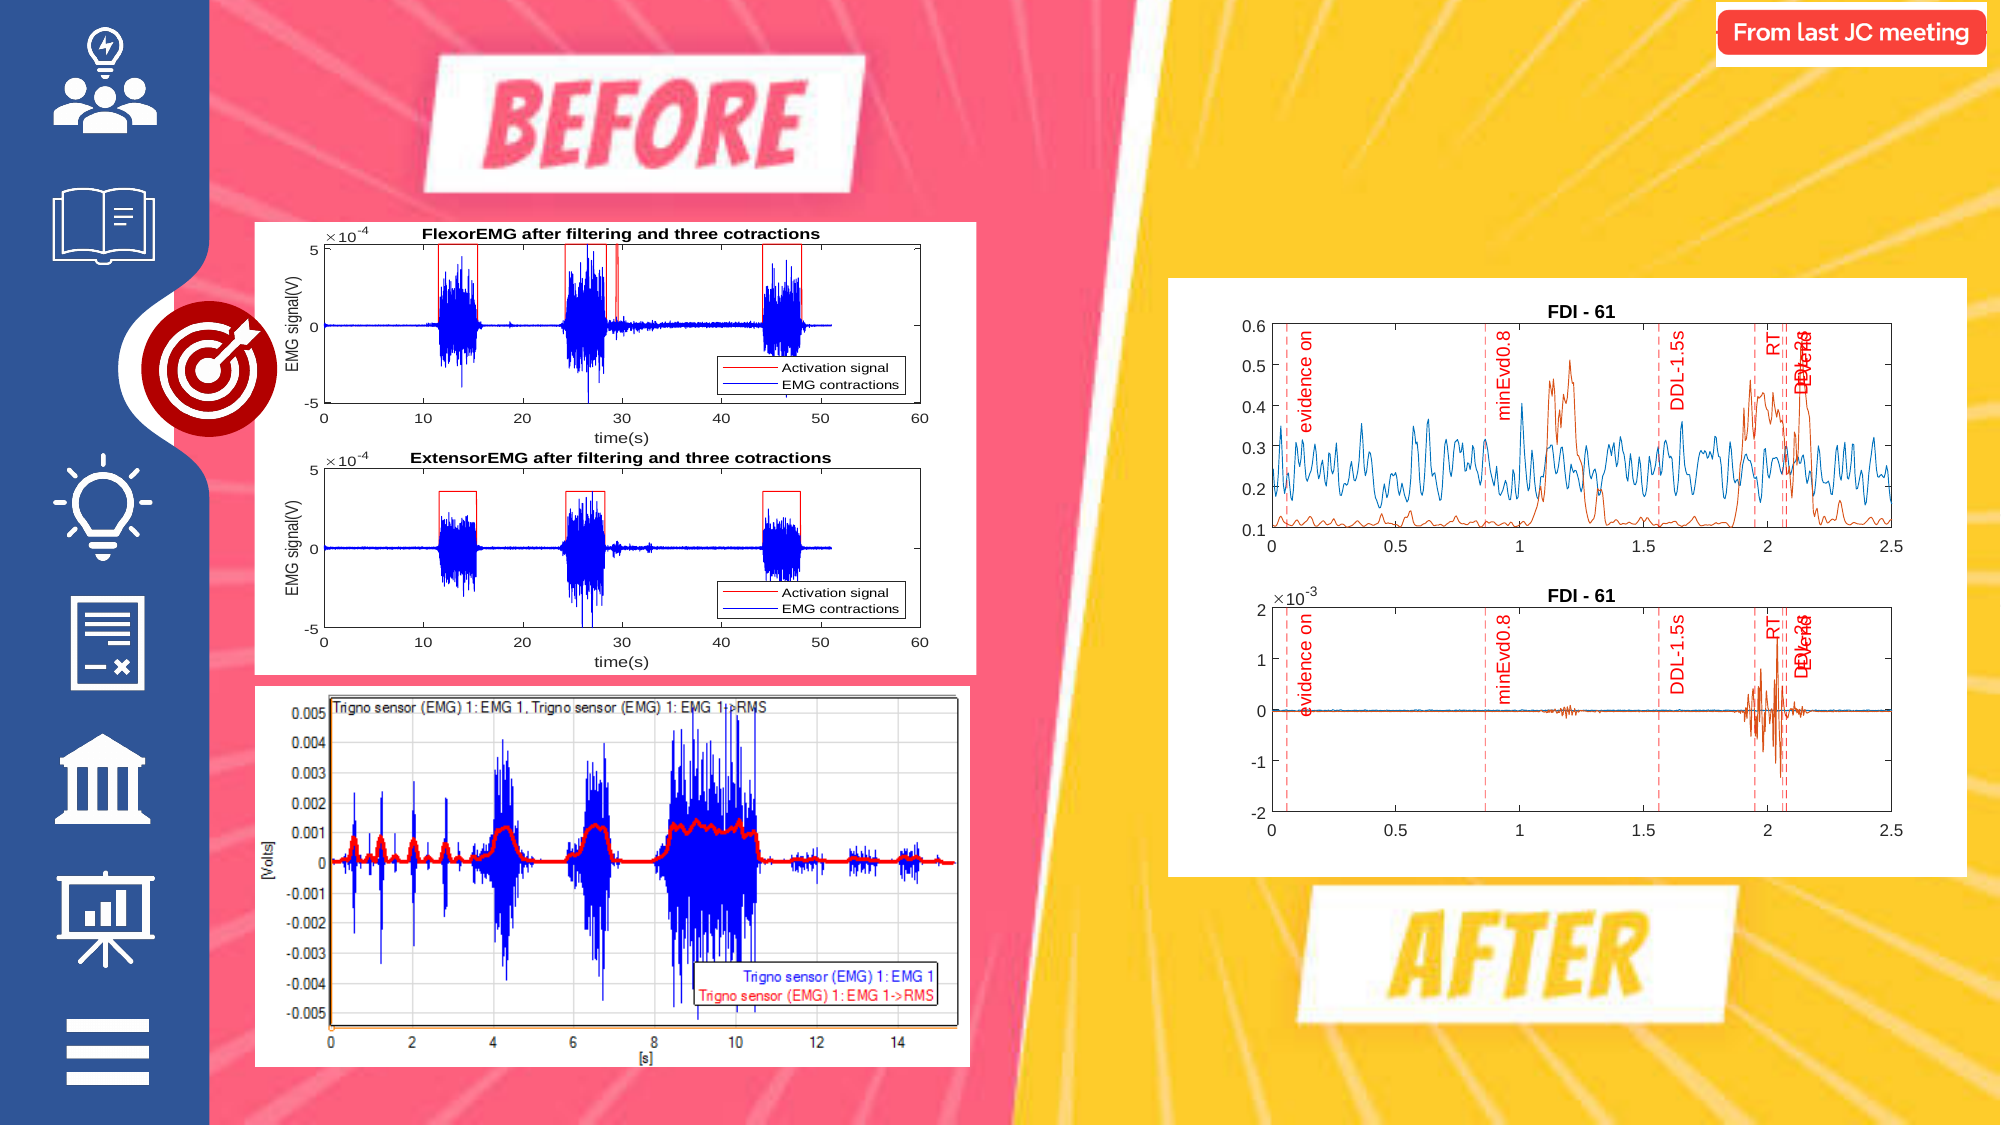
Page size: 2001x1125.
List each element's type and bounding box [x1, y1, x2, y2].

text_box [0, 0, 169, 1125]
picture [54, 998, 161, 1106]
picture [42, 717, 164, 839]
picture [43, 448, 164, 568]
picture [42, 166, 165, 289]
picture [43, 856, 168, 981]
picture [36, 12, 173, 149]
picture [148, 0, 2000, 1125]
picture [50, 585, 165, 700]
